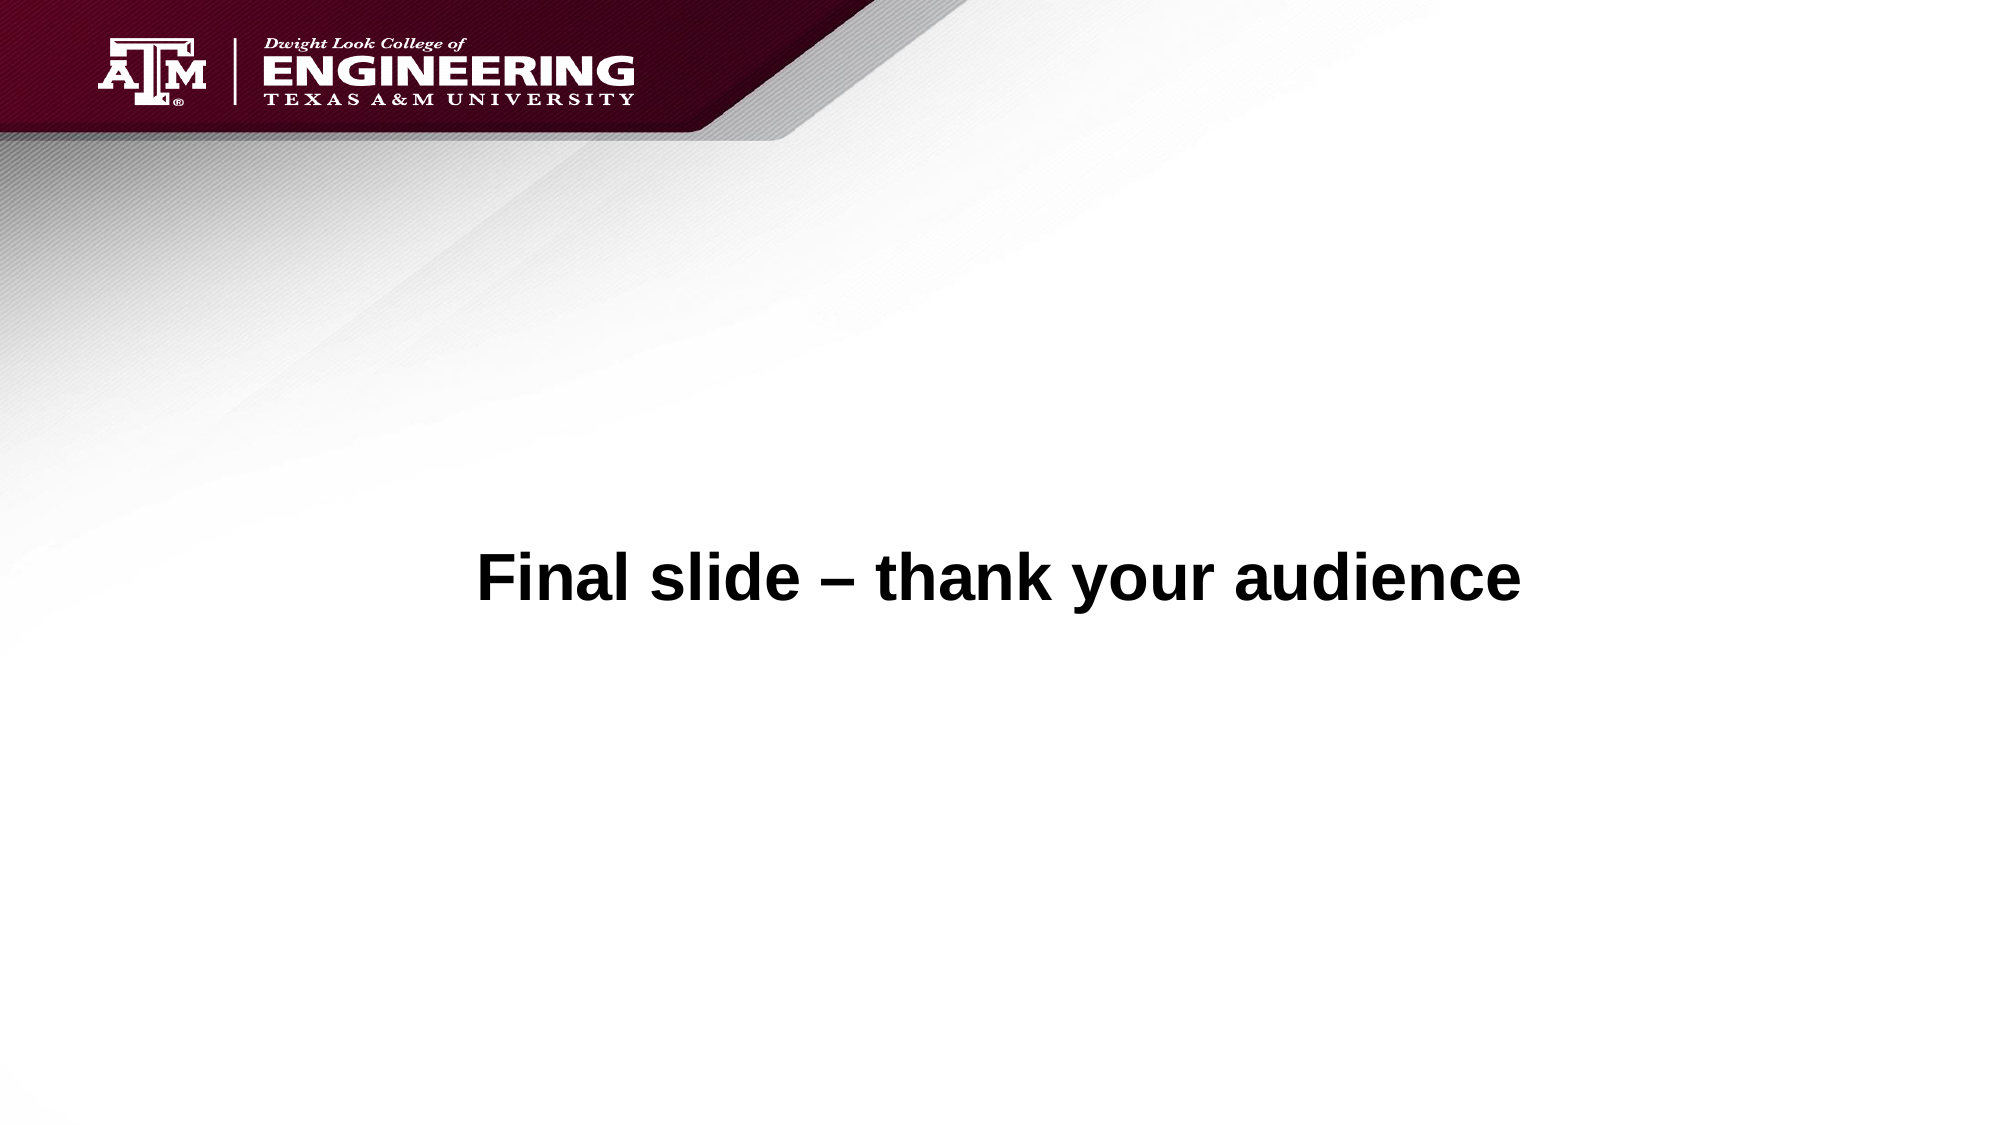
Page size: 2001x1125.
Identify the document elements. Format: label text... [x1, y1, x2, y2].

list Final slide – thank your audience [324, 263, 1675, 933]
picture [0, 0, 2001, 1125]
